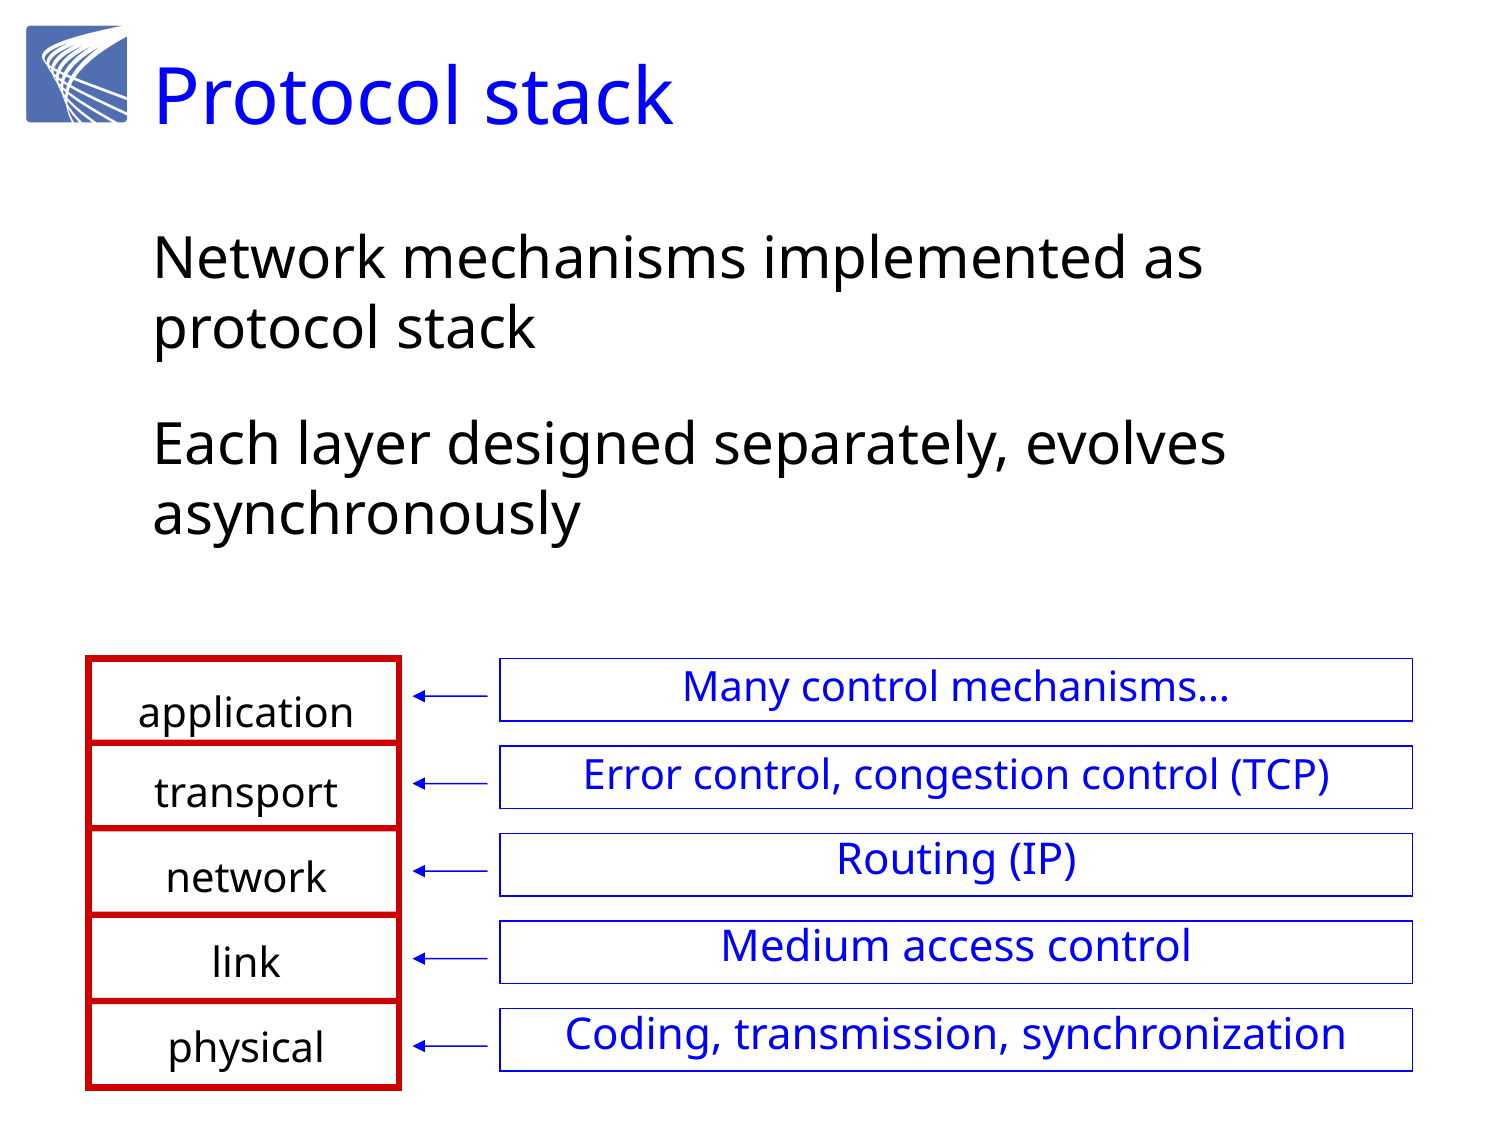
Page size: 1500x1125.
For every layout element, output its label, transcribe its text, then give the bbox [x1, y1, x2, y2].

text_box Medium access control [499, 921, 1413, 984]
text_box [412, 1039, 488, 1053]
text_box [412, 689, 488, 703]
list Network mechanisms implemented as protocol stack Each layer designed separately, evolves asynchronously [137, 212, 1463, 600]
text_box [412, 952, 488, 965]
text_box Error control, congestion control (TCP) [499, 746, 1413, 809]
picture [24, 24, 129, 124]
text_box Routing (IP) [499, 833, 1413, 896]
title Protocol stack [137, 37, 1463, 175]
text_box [87, 658, 400, 1088]
text_box Coding, transmission, synchronization [499, 1008, 1413, 1071]
text_box [412, 777, 488, 790]
text_box [412, 864, 488, 878]
text_box Many control mechanisms… [499, 658, 1413, 721]
